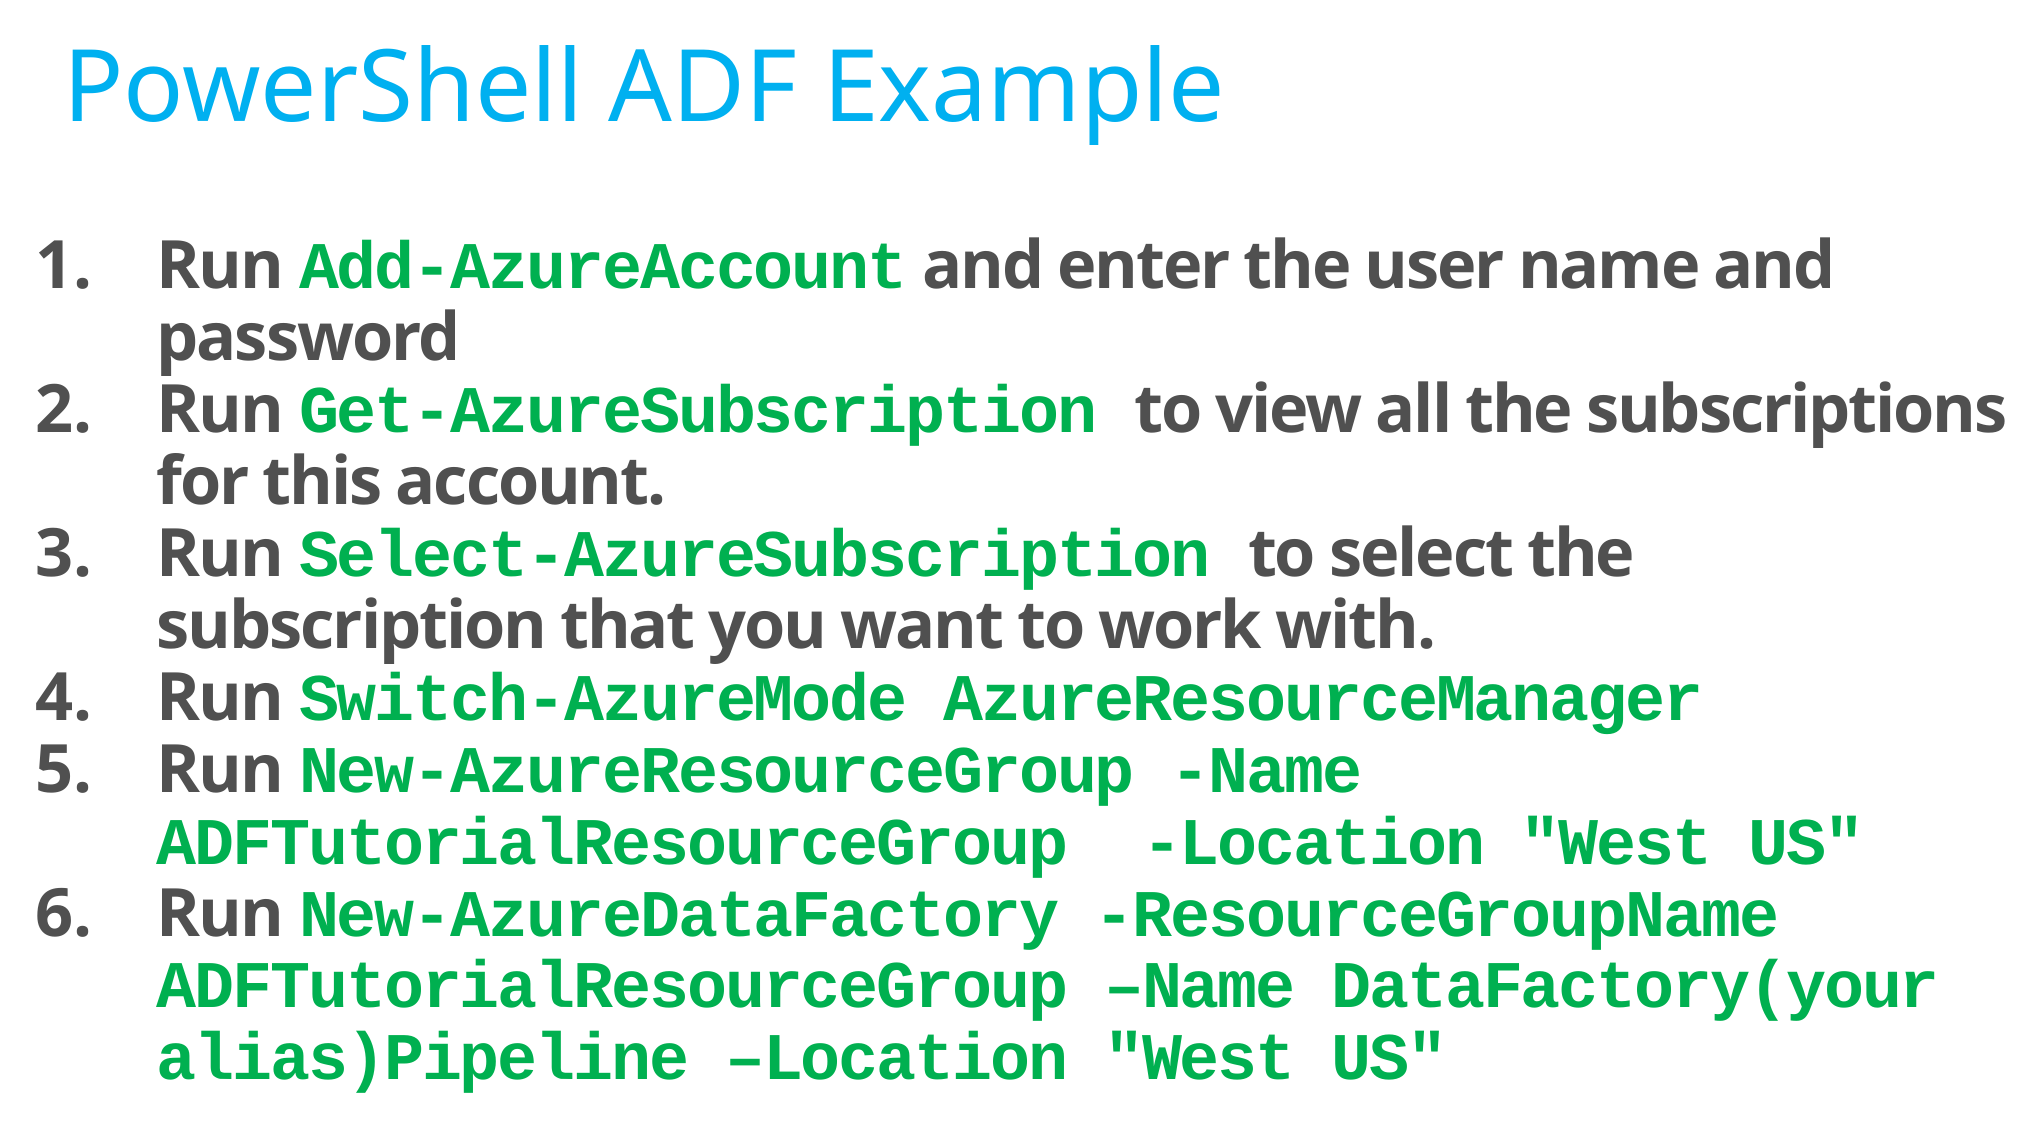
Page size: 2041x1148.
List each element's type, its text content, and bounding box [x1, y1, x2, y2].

text_box PowerShell ADF Example [32, 13, 1983, 174]
text_box Run Add-AzureAccount and enter the user name and password Run Get-AzureSubscription to view all the subscriptions for this account. Run Select-AzureSubscription to select the subscription that you want to work with. Run Switch-AzureMode AzureResourceManager Run New-AzureResourceGroup -Name ADFTutorialResourceGroup -Location "West US" Run New-AzureDataFactory -ResourceGroupName ADFTutorialResourceGroup –Name DataFactory(your alias)Pipeline –Location "West US" [20, 223, 2040, 1099]
